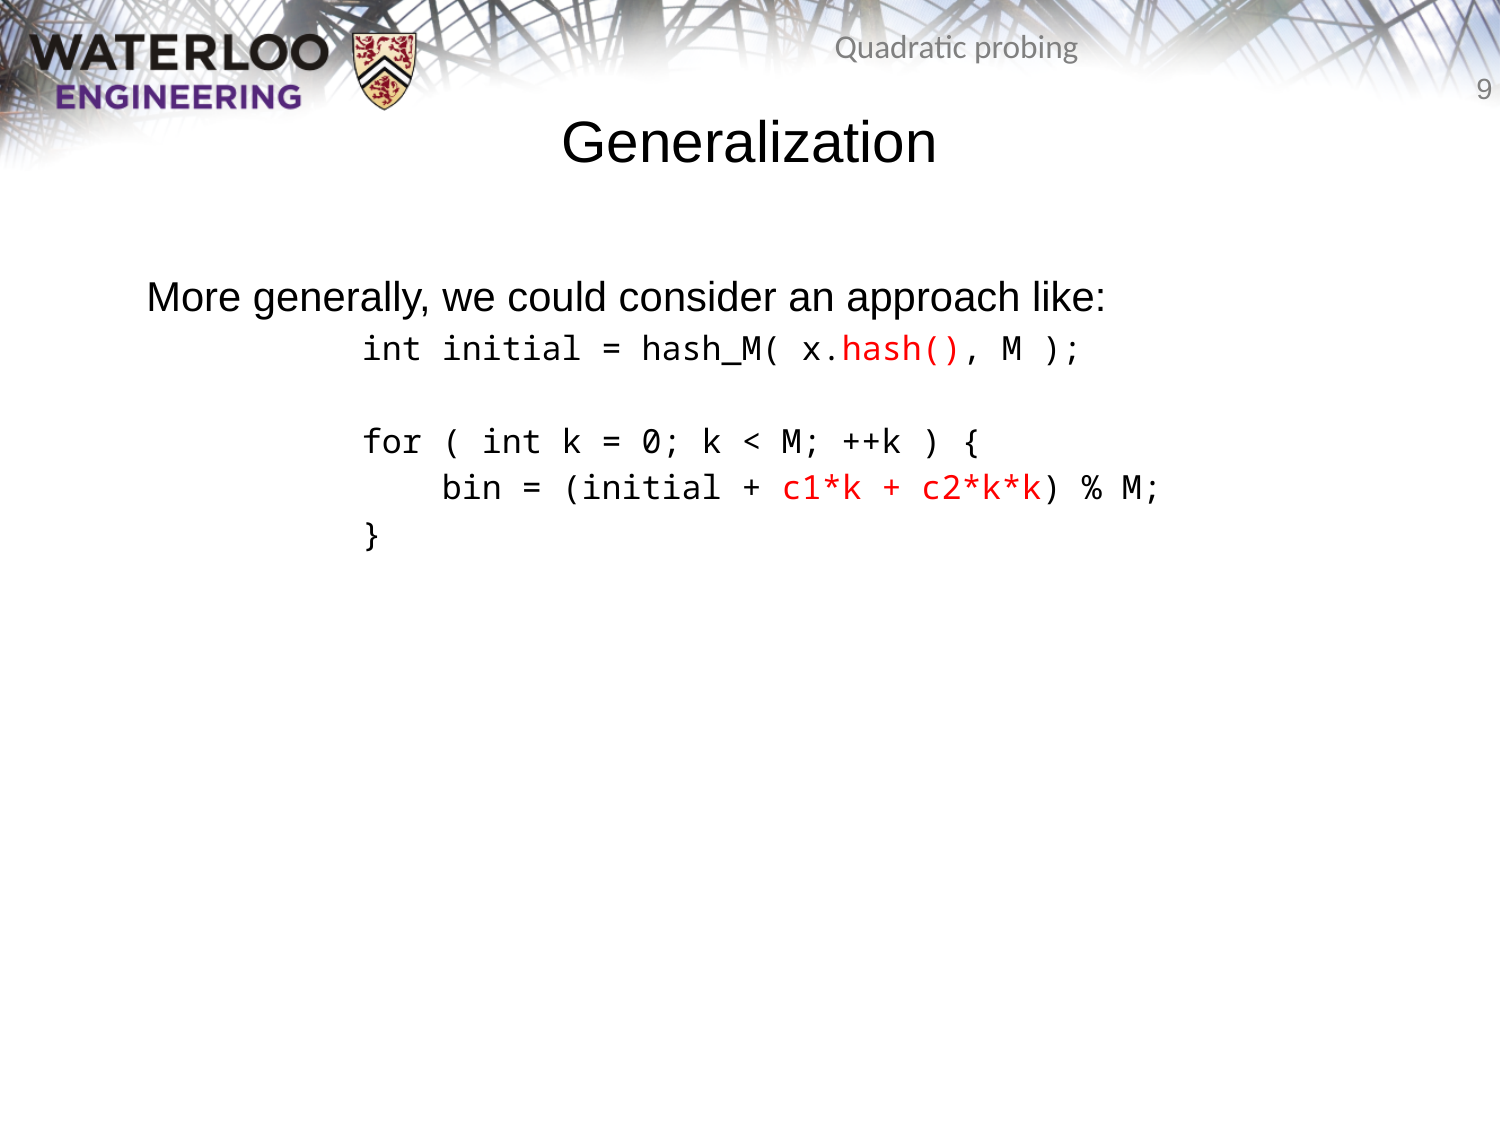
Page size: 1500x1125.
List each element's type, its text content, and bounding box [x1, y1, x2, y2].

picture [0, 0, 1500, 1125]
title Generalization [74, 44, 1426, 233]
list More generally, we could consider an approach like: int initial = hash_M( x.hash(), M ); for ( int k = 0; k < M; ++k ) { bin = (initial + c1*k + c2*k*k) % M; } [74, 262, 1426, 1006]
